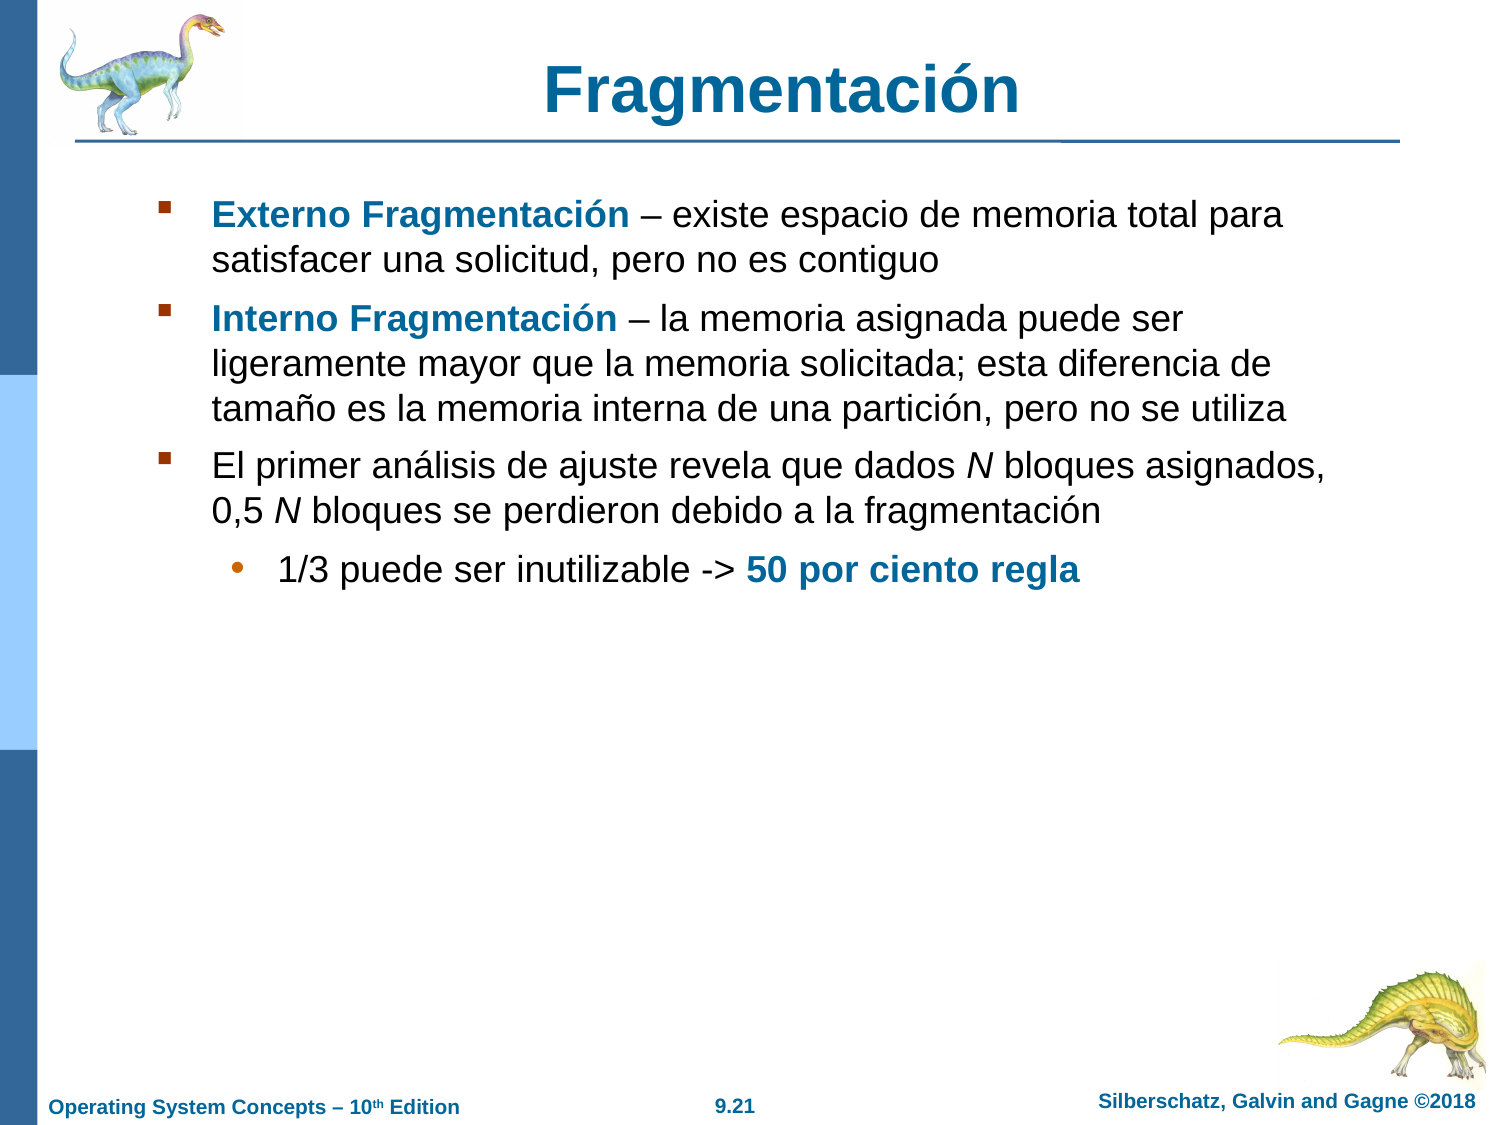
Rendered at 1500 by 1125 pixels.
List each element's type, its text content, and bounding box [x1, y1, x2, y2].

picture [1275, 959, 1486, 1090]
list Externo Fragmentación – existe espacio de memoria total para satisfacer una solicitud, pero no es contiguo Interno Fragmentación – la memoria asignada puede ser ligeramente mayor que la memoria solicitada; esta diferencia de tamaño es la memoria interna de una partición, pero no se utiliza El primer análisis de ajuste revela que dados N bloques asignados, 0,5 N bloques se perdieron debido a la fragmentación 1/3 puede ser inutilizable -> 50 por ciento regla [140, 182, 1398, 1003]
picture [46, 0, 243, 149]
title Fragmentación [140, 38, 1425, 134]
